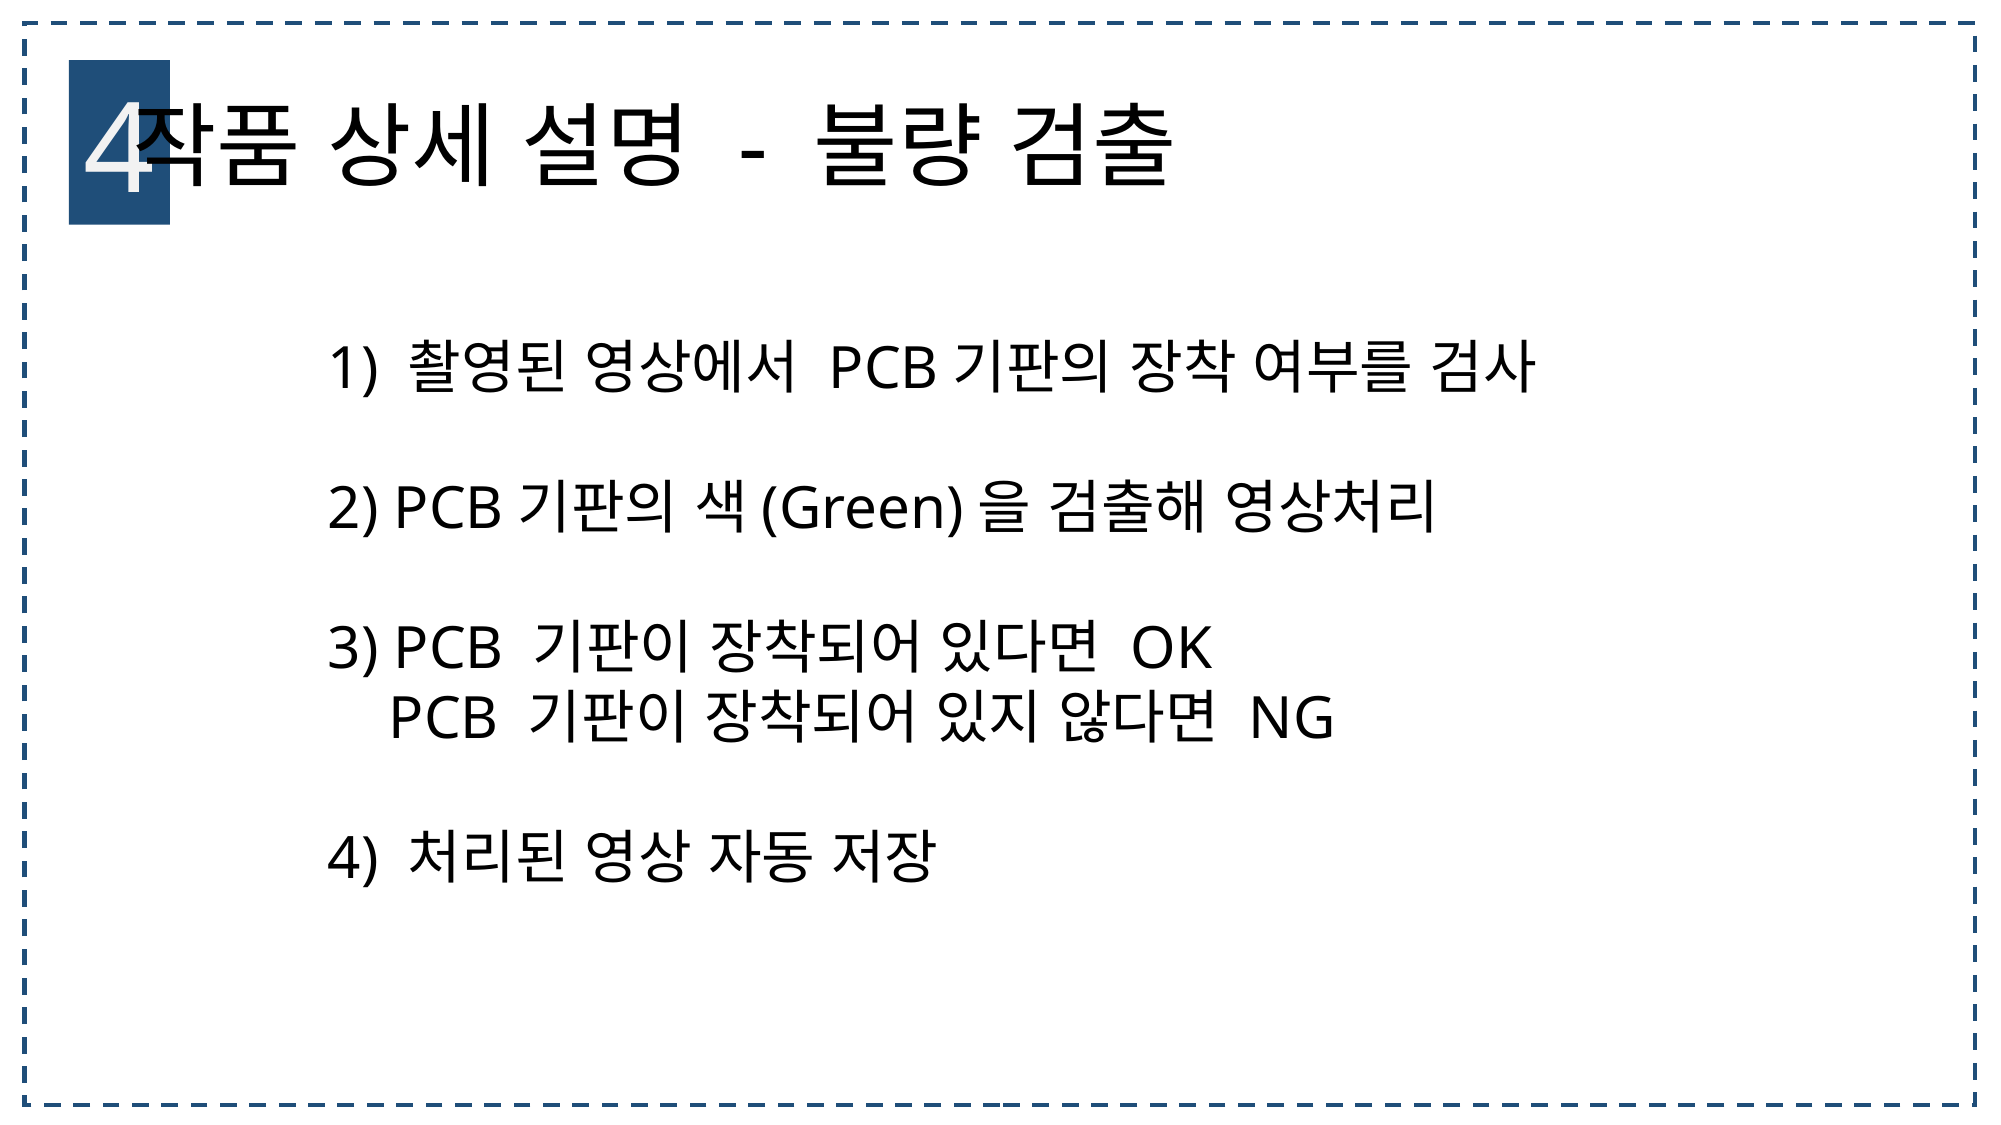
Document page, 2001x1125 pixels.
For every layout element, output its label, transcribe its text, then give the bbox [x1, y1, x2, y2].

text_box 1) 촬영된 영상에서 PCB기판의 장착 여부를 검사 2) PCB기판의 색(Green)을 검출해 영상처리 3) PCB 기판이 장착되어 있다면 OK PCB 기판이 장착되어 있지 않다면 NG 4) 처리된 영상 자동 저장 [313, 322, 1552, 898]
text_box [23, 22, 1976, 1106]
